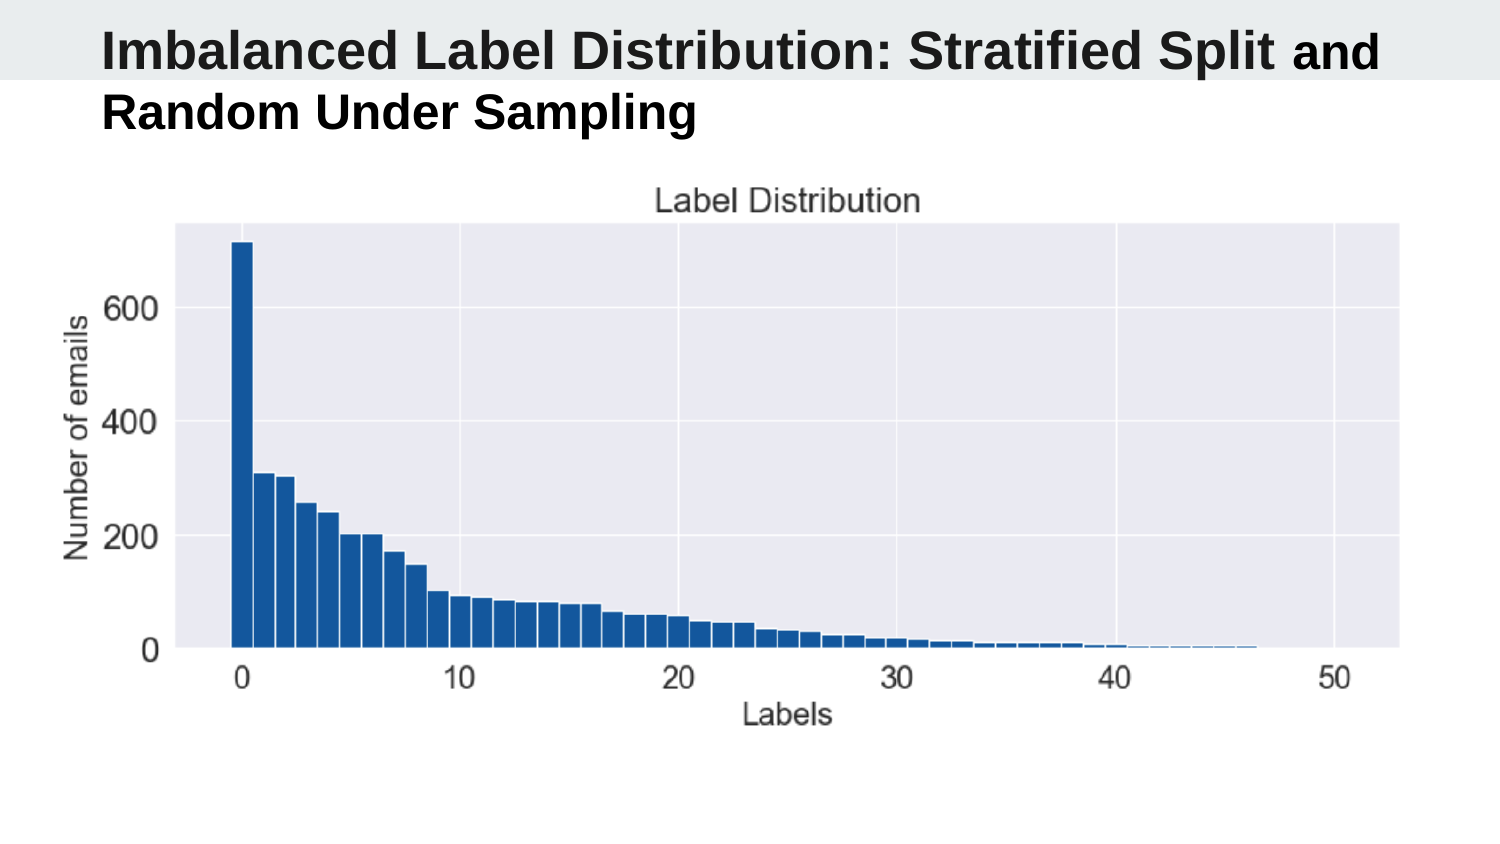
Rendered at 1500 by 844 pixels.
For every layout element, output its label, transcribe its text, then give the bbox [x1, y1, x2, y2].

picture [54, 180, 1412, 736]
title Imbalanced Label Distribution: Stratified Split and Random Under Sampling [86, 0, 1443, 156]
